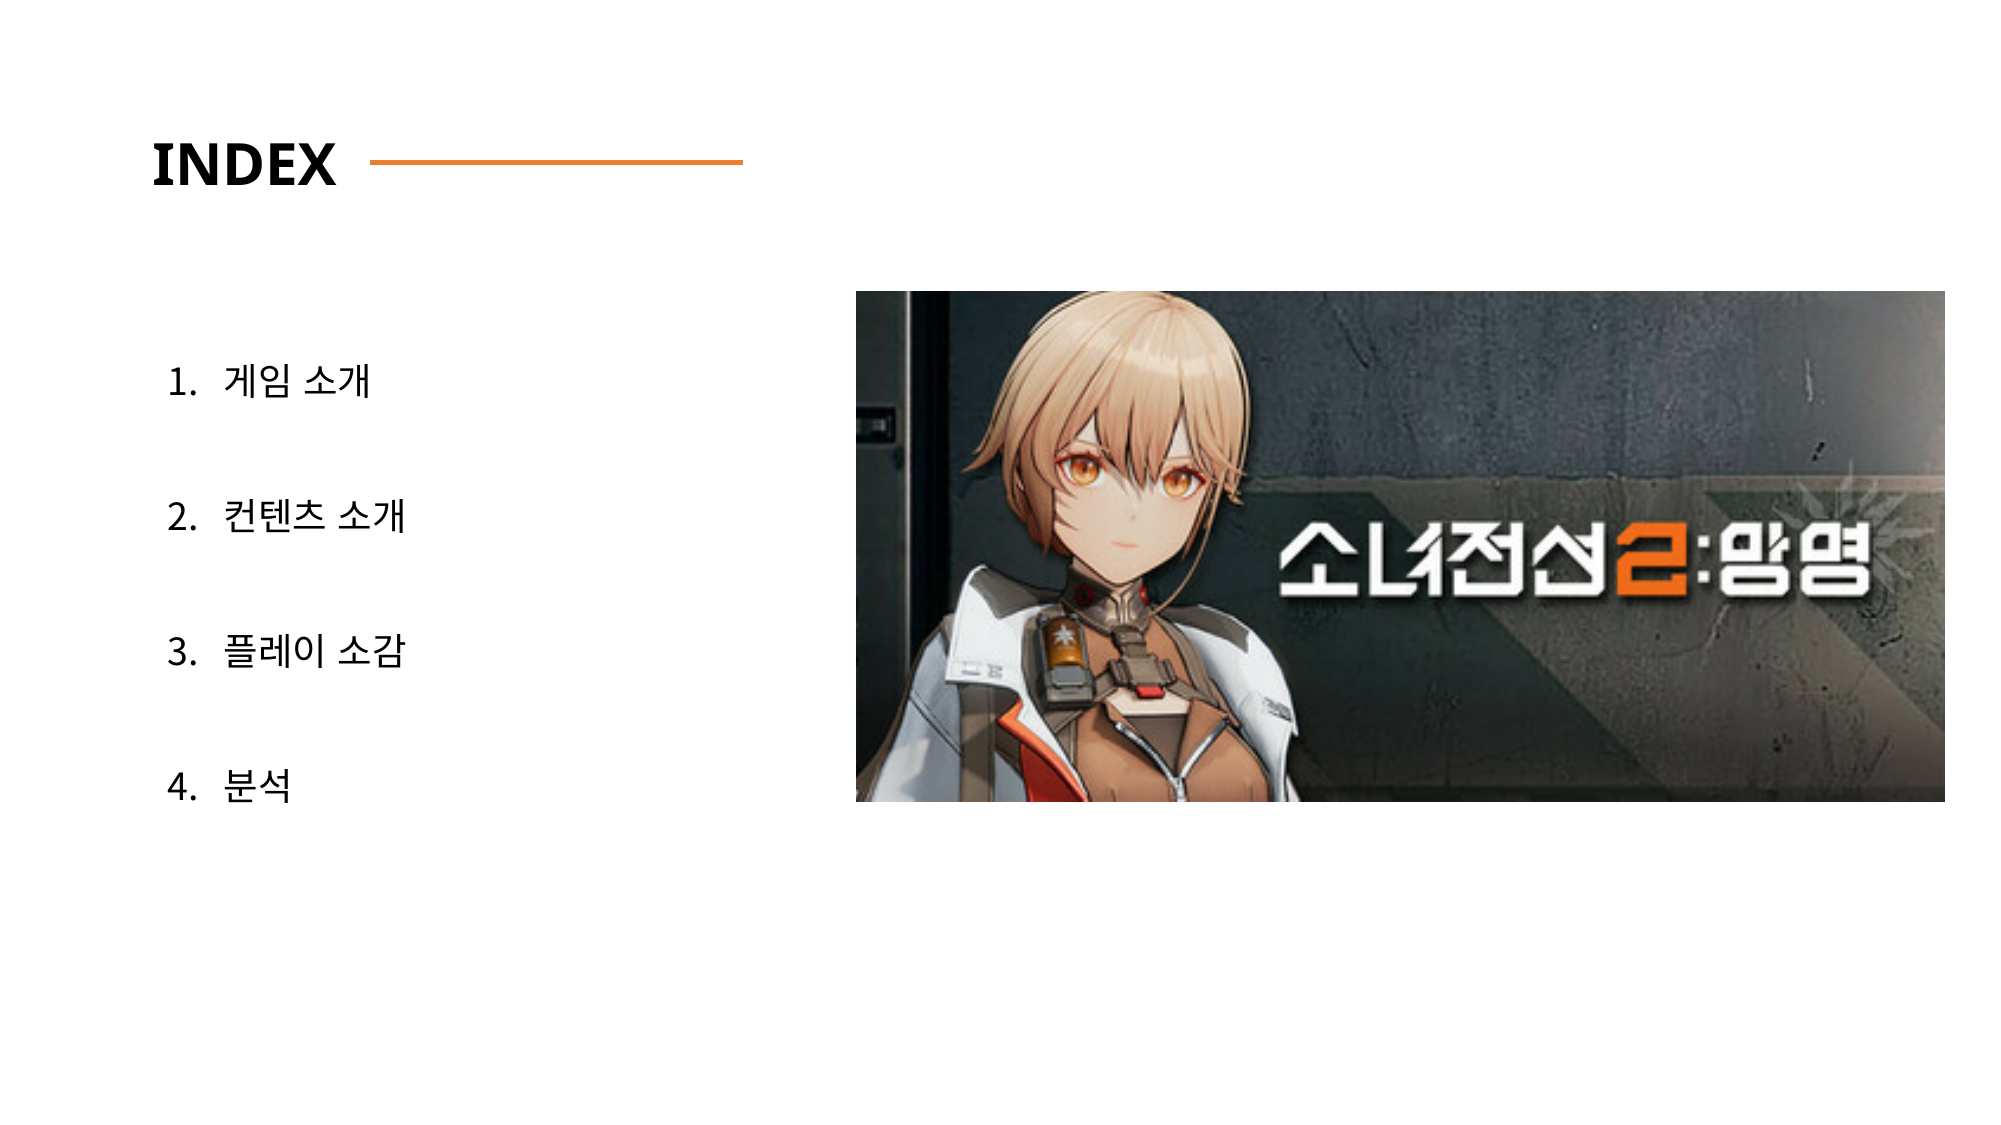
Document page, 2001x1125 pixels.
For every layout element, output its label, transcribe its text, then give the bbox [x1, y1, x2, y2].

text_box INDEX [137, 119, 744, 205]
text_box 게임 소개 컨텐츠 소개 플레이 소감 분석 [152, 261, 778, 816]
text_box 목차 A – 1 A – 2 A – 3 [704, 71, 1282, 357]
picture [856, 291, 1945, 802]
